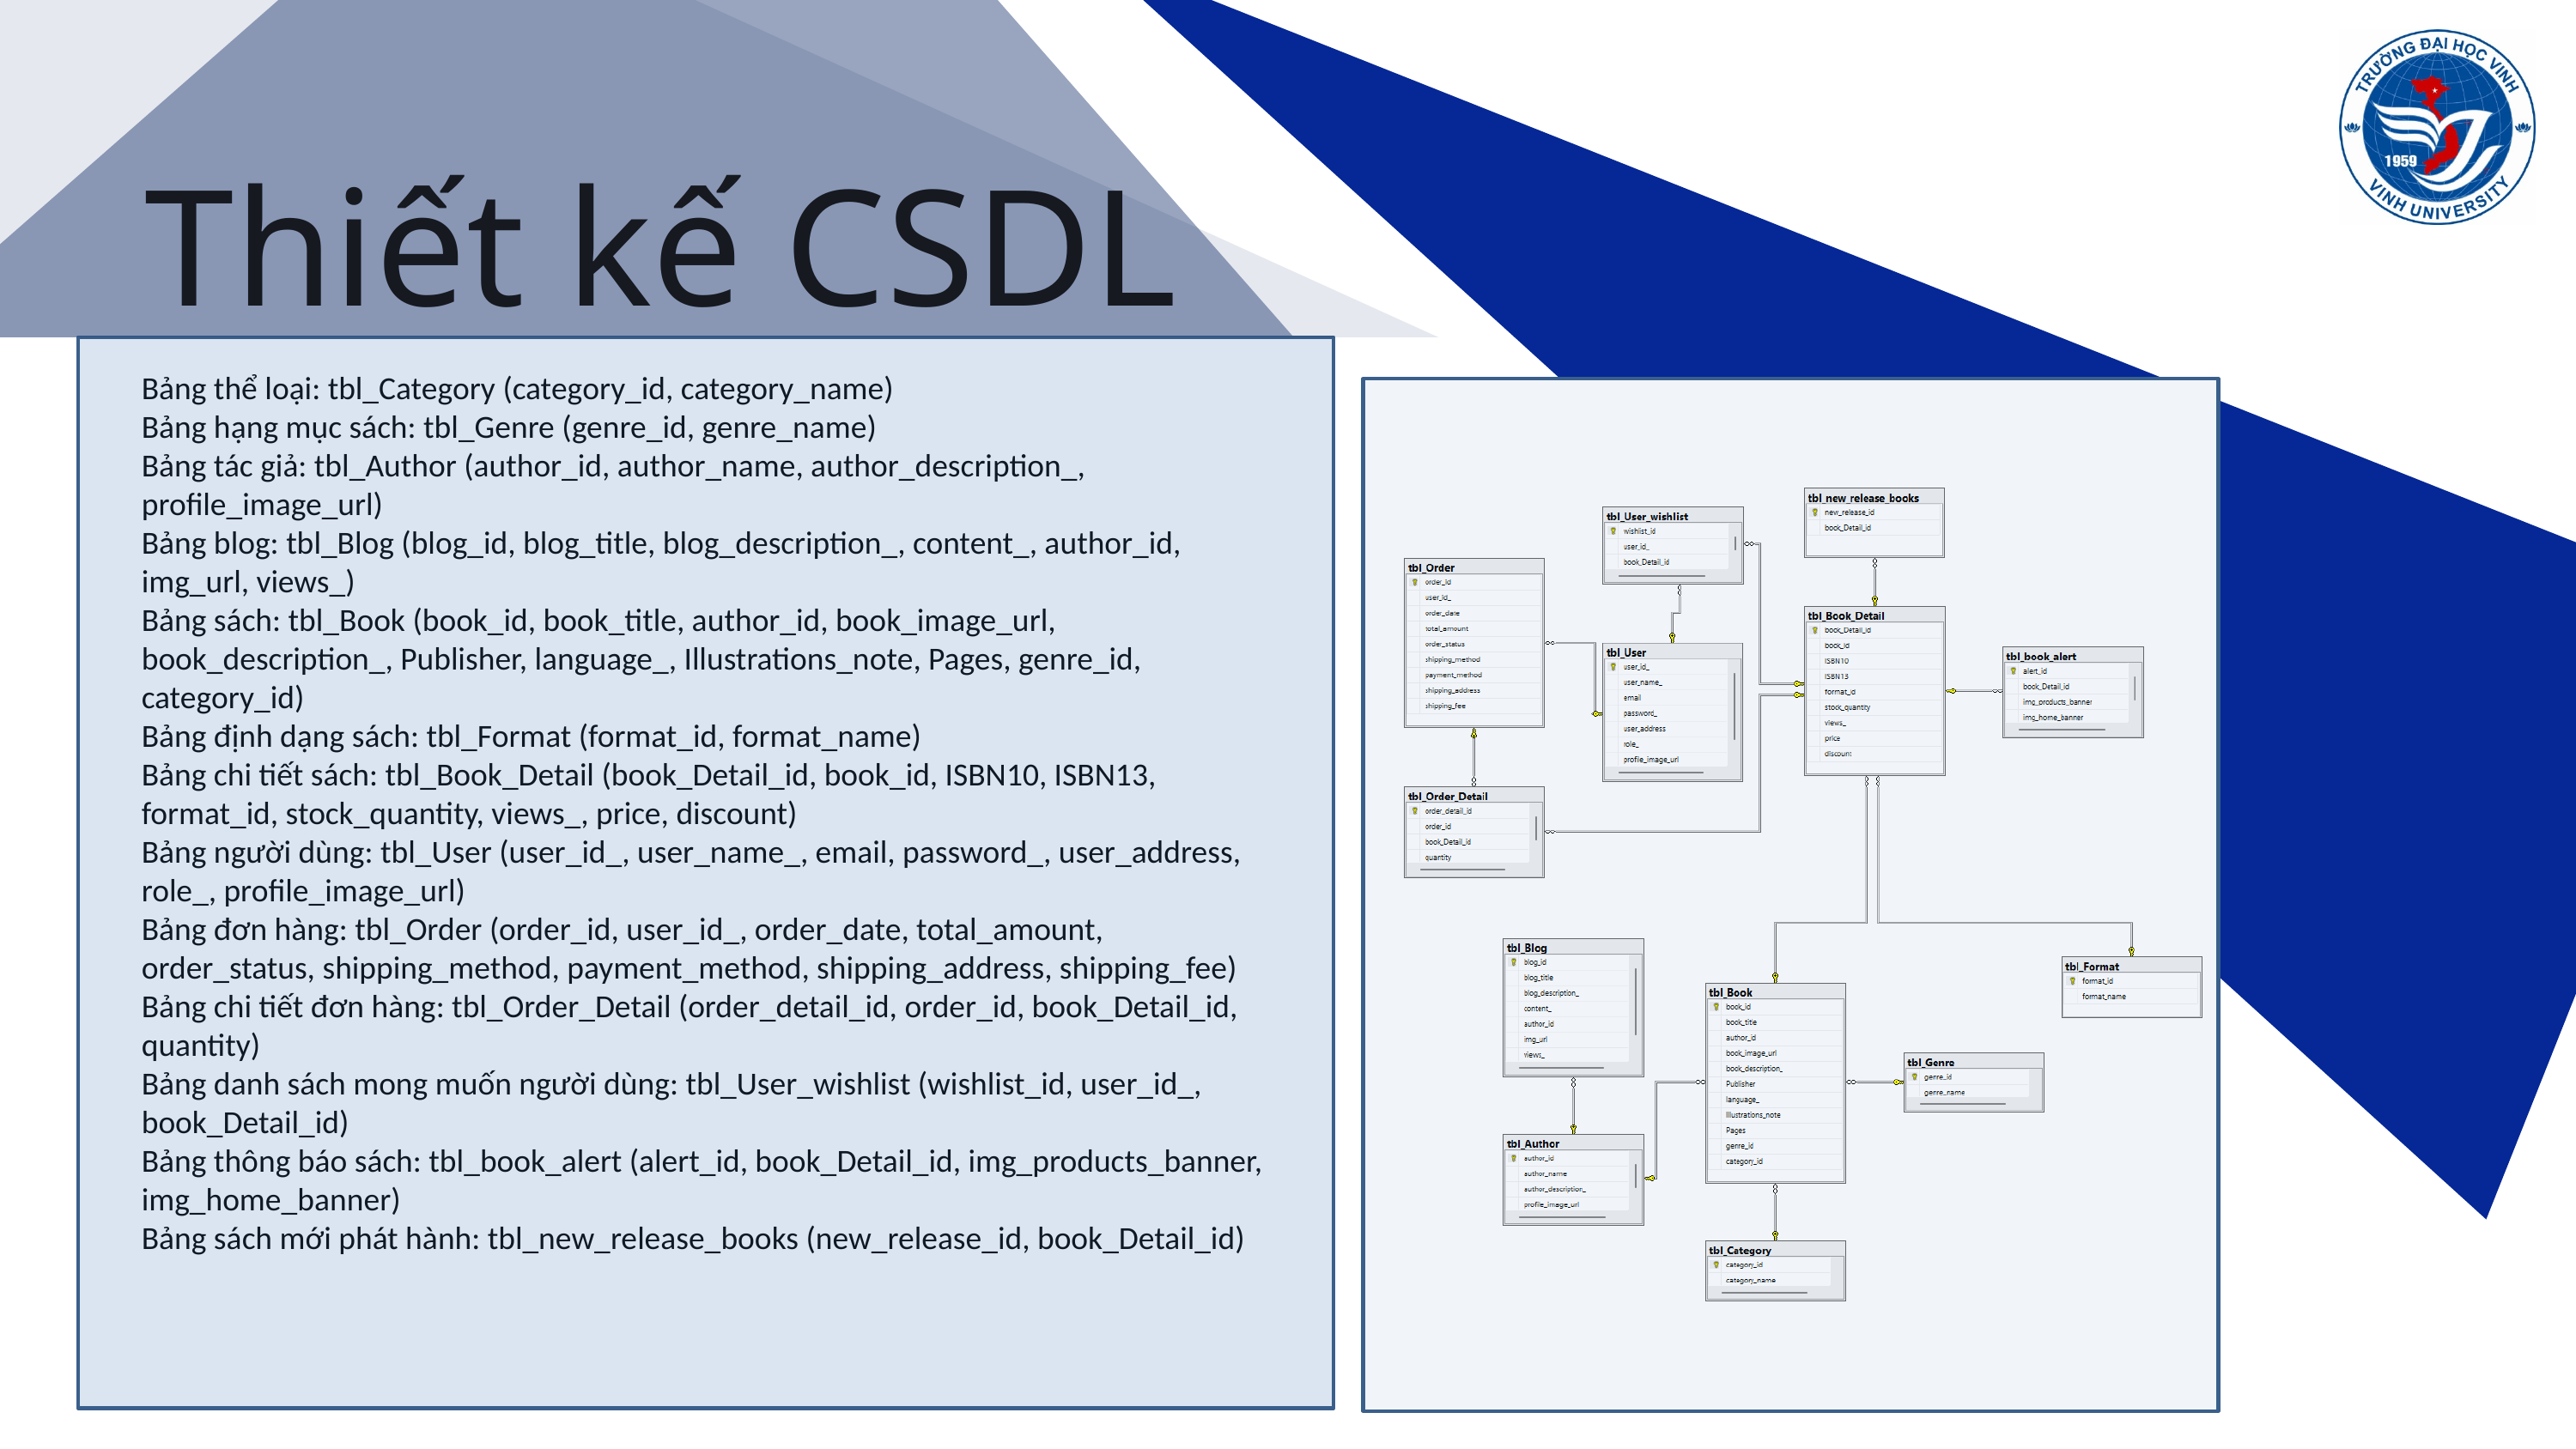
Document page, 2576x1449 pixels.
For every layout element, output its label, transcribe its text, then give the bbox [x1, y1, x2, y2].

text_box [76, 806, 1335, 1410]
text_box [904, 254, 2576, 918]
picture [1384, 378, 2219, 1375]
text_box Thiết kế CSDL [1444, 144, 1698, 251]
text_box [1361, 926, 2221, 1413]
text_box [0, 0, 1439, 337]
picture [2339, 29, 2536, 225]
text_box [67, 347, 899, 799]
